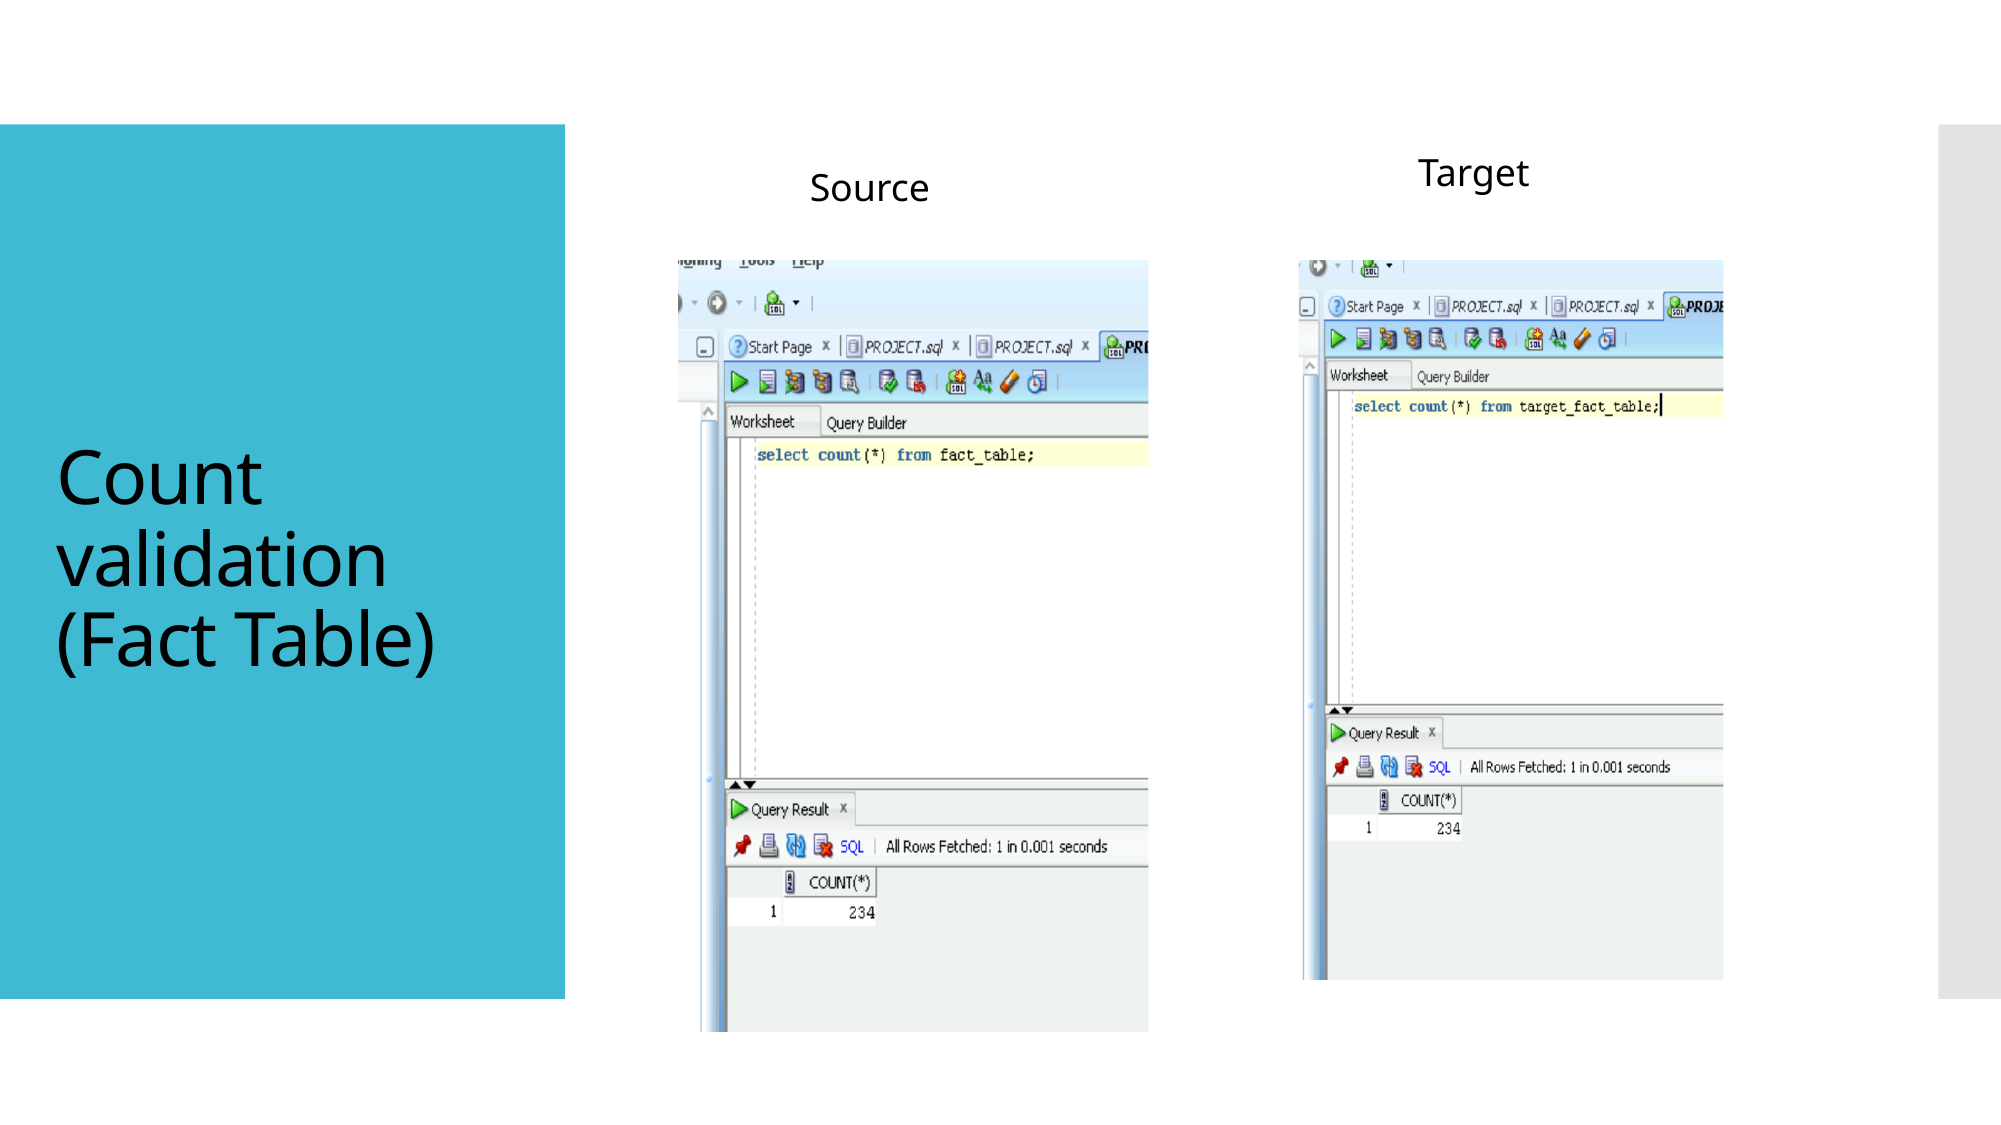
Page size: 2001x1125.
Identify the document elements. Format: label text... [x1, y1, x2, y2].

picture [677, 259, 1149, 1032]
text_box Target [1403, 141, 1695, 202]
title Count validation (Fact Table) [41, 184, 525, 940]
text_box Source [795, 156, 1087, 217]
picture [1298, 259, 1724, 981]
